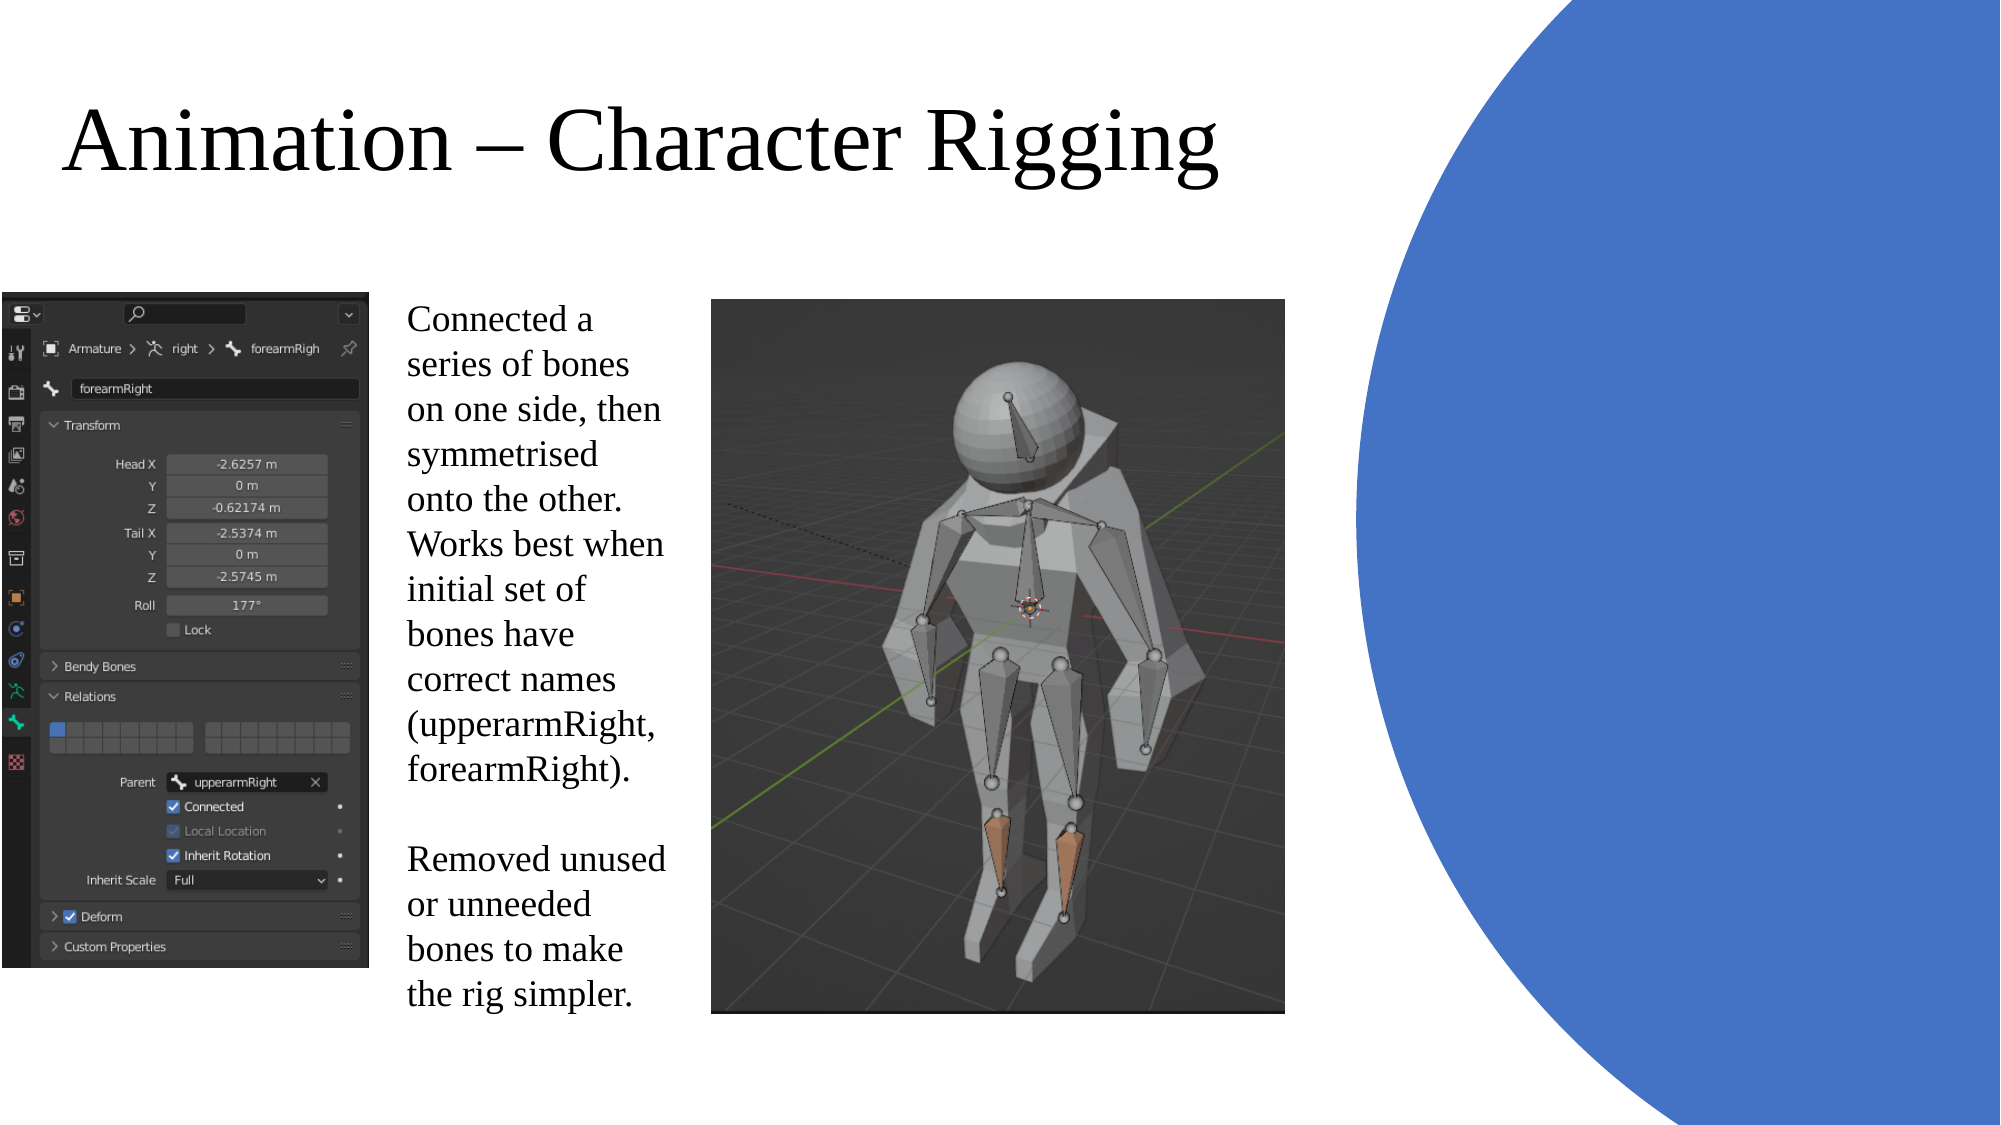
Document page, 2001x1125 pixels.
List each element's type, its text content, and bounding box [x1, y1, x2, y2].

text_box Connected a series of bones on one side, then symmetrised onto the other. Works best when initial set of bones have correct names (upperarmRight, forearmRight). Removed unused or unneeded bones to make the rig simpler. [391, 286, 690, 1022]
picture [2, 292, 369, 968]
title Animation – Character Rigging [46, 30, 1300, 252]
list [711, 299, 1285, 1014]
text_box [1355, 0, 2000, 1125]
